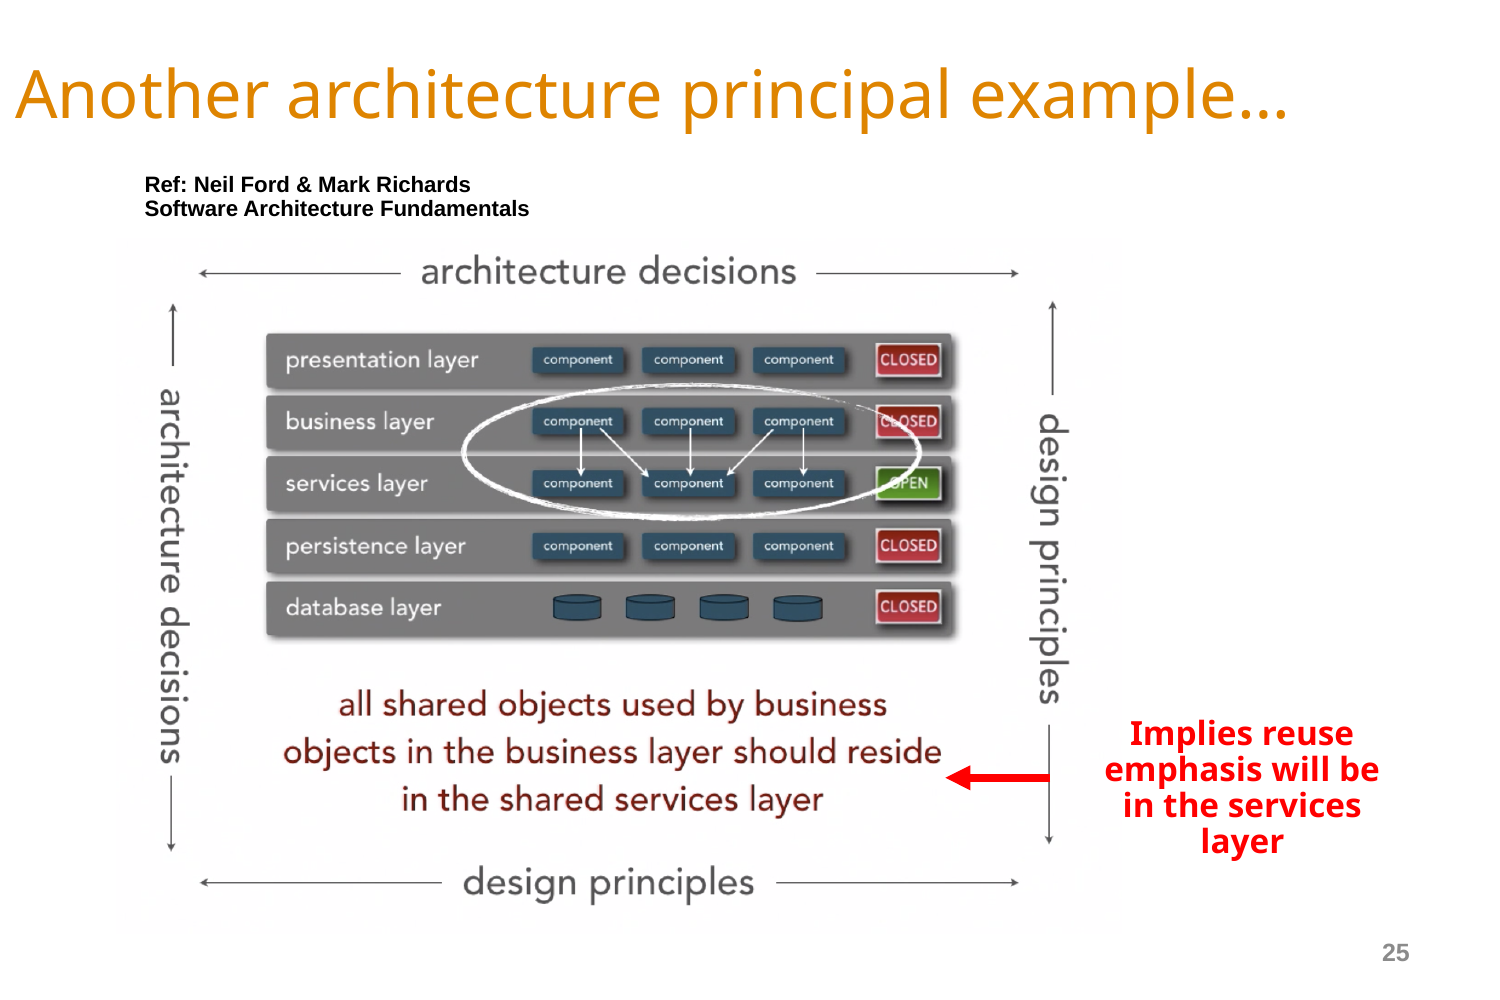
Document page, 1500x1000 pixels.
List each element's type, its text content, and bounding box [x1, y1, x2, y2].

slide_number 25 [1074, 926, 1425, 981]
text_box Ref: Neil Ford & Mark Richards Software Architecture Fundamentals [129, 166, 546, 229]
text_box Implies reuse emphasis will be in the services layer [1127, 709, 1413, 869]
title Another architecture principal example… [0, 44, 1429, 212]
picture [116, 238, 1122, 934]
